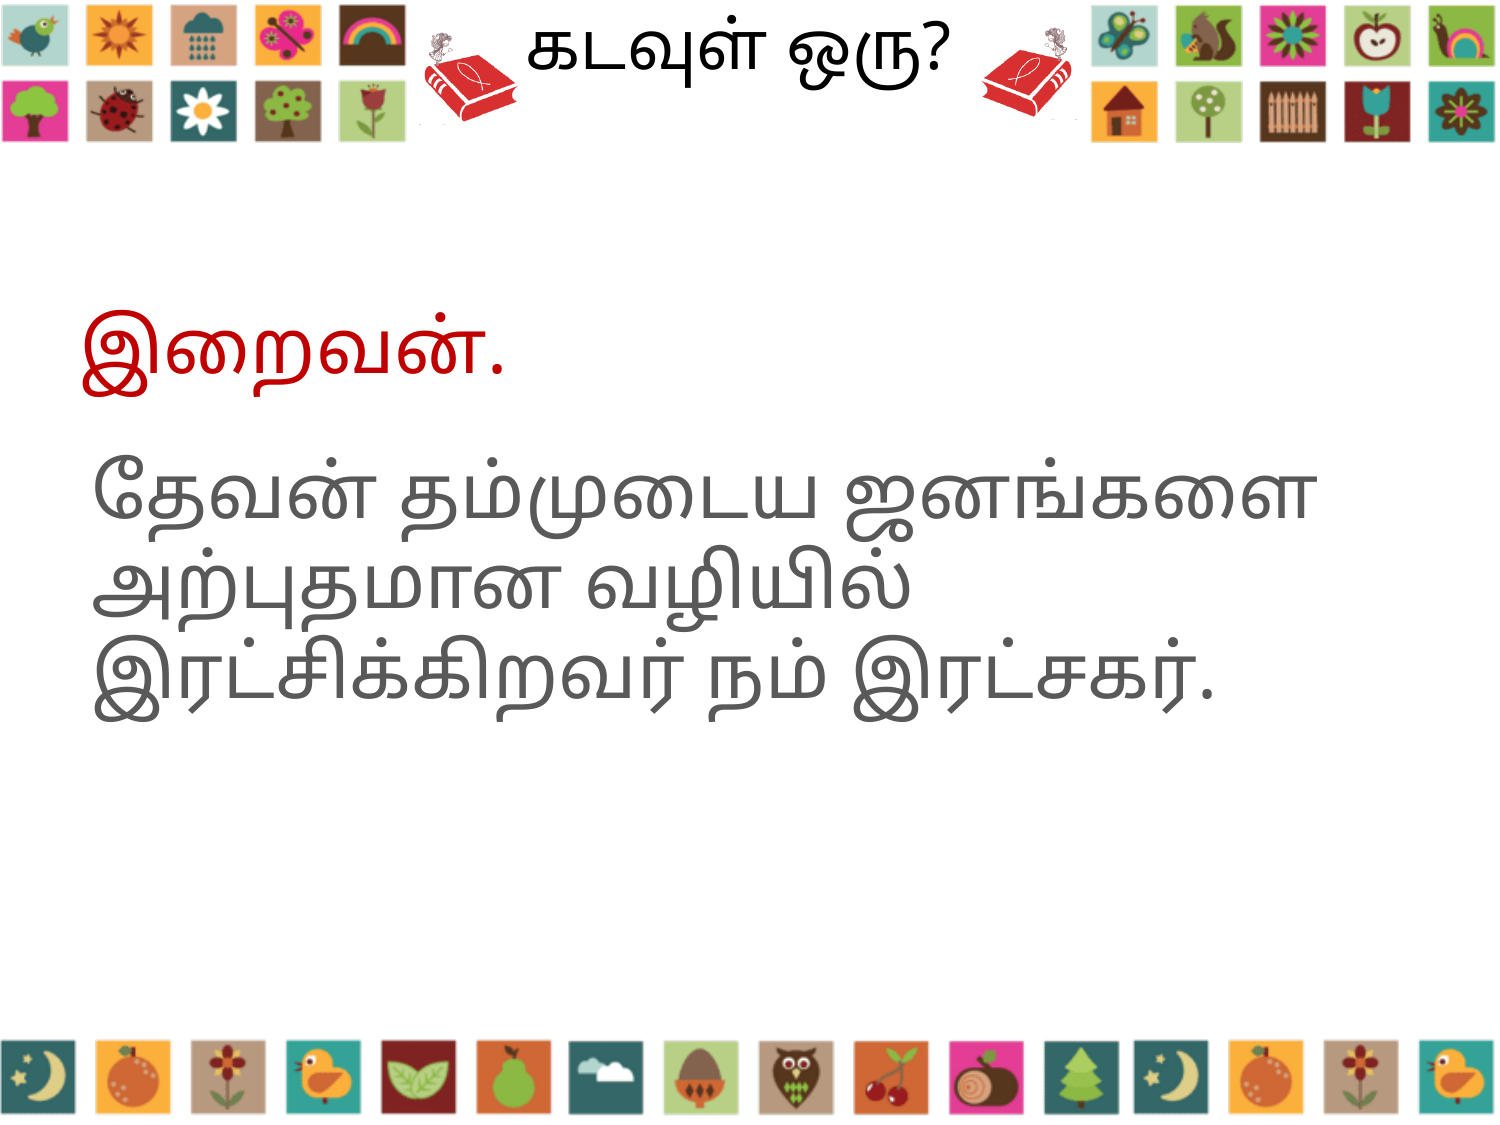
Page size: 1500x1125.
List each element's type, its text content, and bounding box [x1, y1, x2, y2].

text_box இறைவன். [64, 290, 1412, 396]
picture [0, 3, 550, 150]
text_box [0, 1028, 1500, 1118]
picture [950, 3, 1500, 150]
text_box கடவுள் ஒரு? [414, 0, 1080, 91]
text_box தேவன் தம்முடைய ஜனங்களை அற்புதமான வழியில் இரட்சிக்கிறவர் நம் இரட்சகர். [76, 436, 1424, 722]
